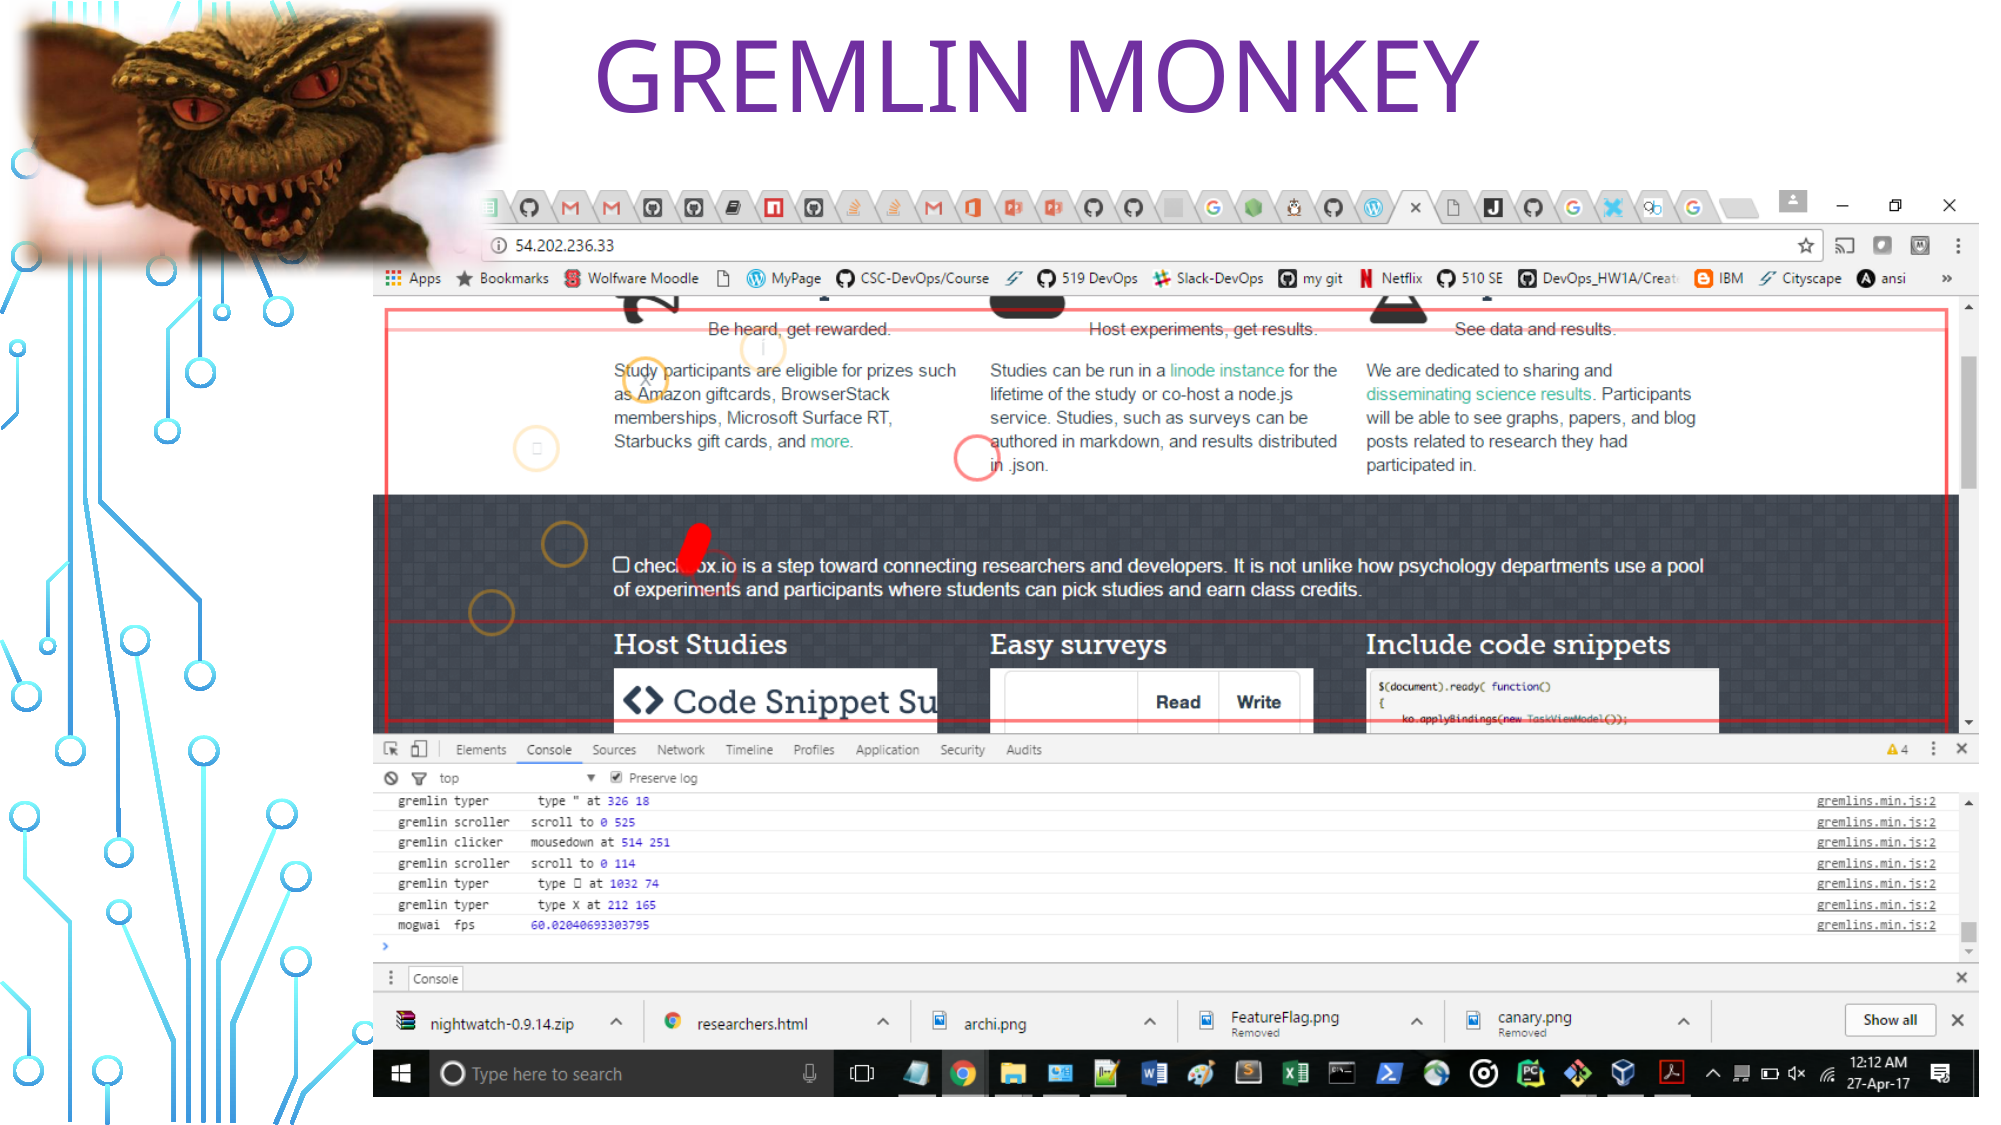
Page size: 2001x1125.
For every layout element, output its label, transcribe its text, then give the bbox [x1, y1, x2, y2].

picture [9, 0, 1980, 1098]
title Gremlin Monkey [513, 0, 1746, 142]
